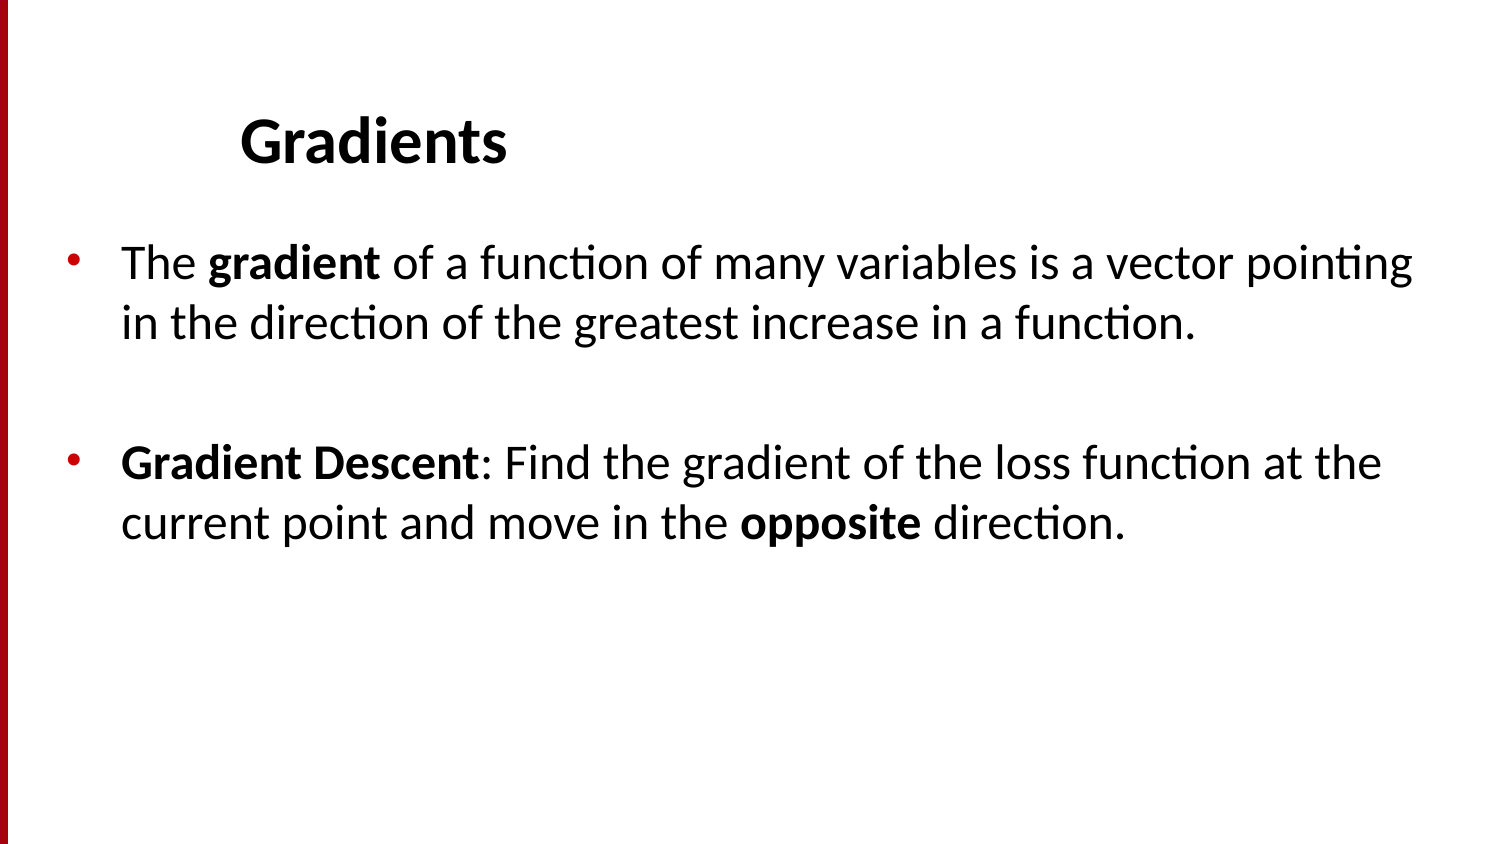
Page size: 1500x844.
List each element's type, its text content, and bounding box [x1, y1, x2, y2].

list The gradient of a function of many variables is a vector pointing in the direction of the greatest increase in a function. Gradient Descent: Find the gradient of the loss function at the current point and move in the opposite direction. [50, 221, 1450, 769]
title Gradients [225, 62, 1450, 185]
